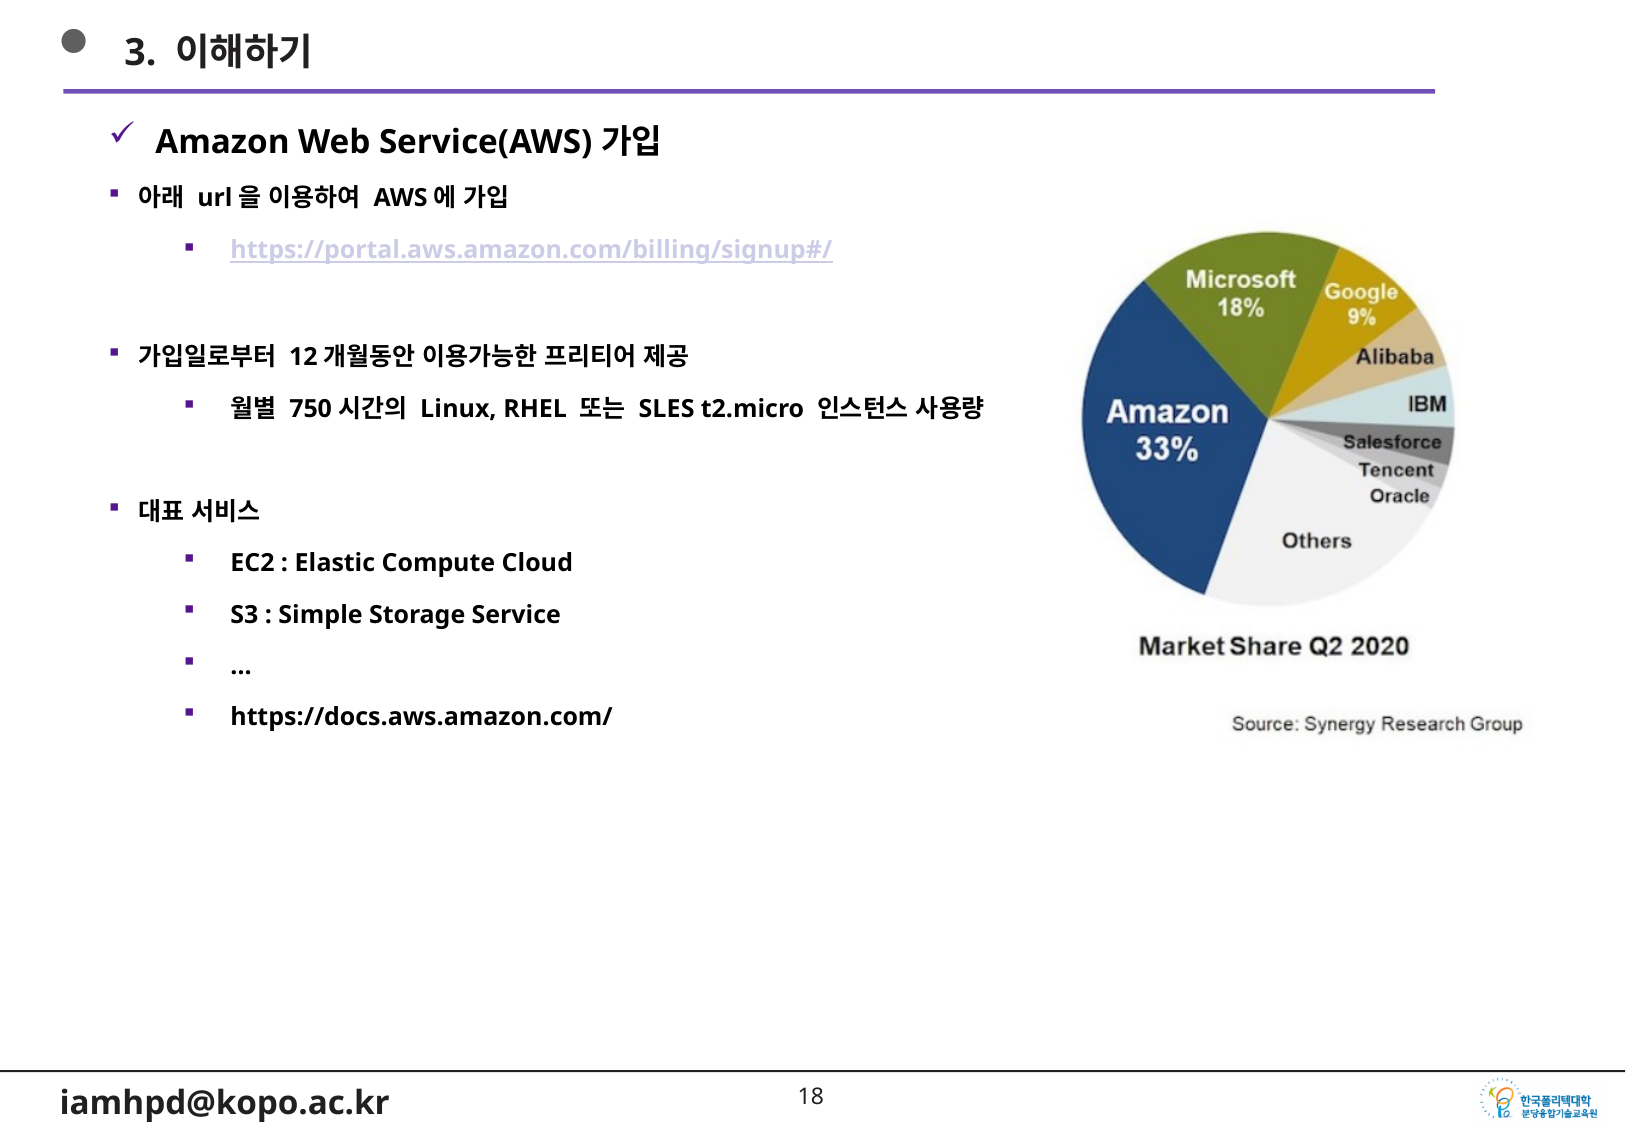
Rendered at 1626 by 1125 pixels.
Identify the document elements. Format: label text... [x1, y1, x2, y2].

text_box Amazon Web Service(AWS)가입 아래 url을 이용하여 AWS에 가입 https://portal.aws.amazon.com/billing/signup#/ 가입일로부터 12개월동안 이용가능한 프리티어 제공 월별 750시간의 Linux, RHEL 또는 SLES t2.micro 인스턴스 사용량 대표 서비스 EC2 : Elastic Compute Cloud S3 : Simple Storage Service … https://docs.aws.amazon.com/ [87, 97, 1412, 915]
picture [1040, 210, 1551, 756]
text_box 3. 이해하기 [109, 20, 943, 93]
text_box [44, 0, 1604, 114]
text_box 17 [765, 1072, 857, 1123]
picture [1476, 1073, 1604, 1125]
